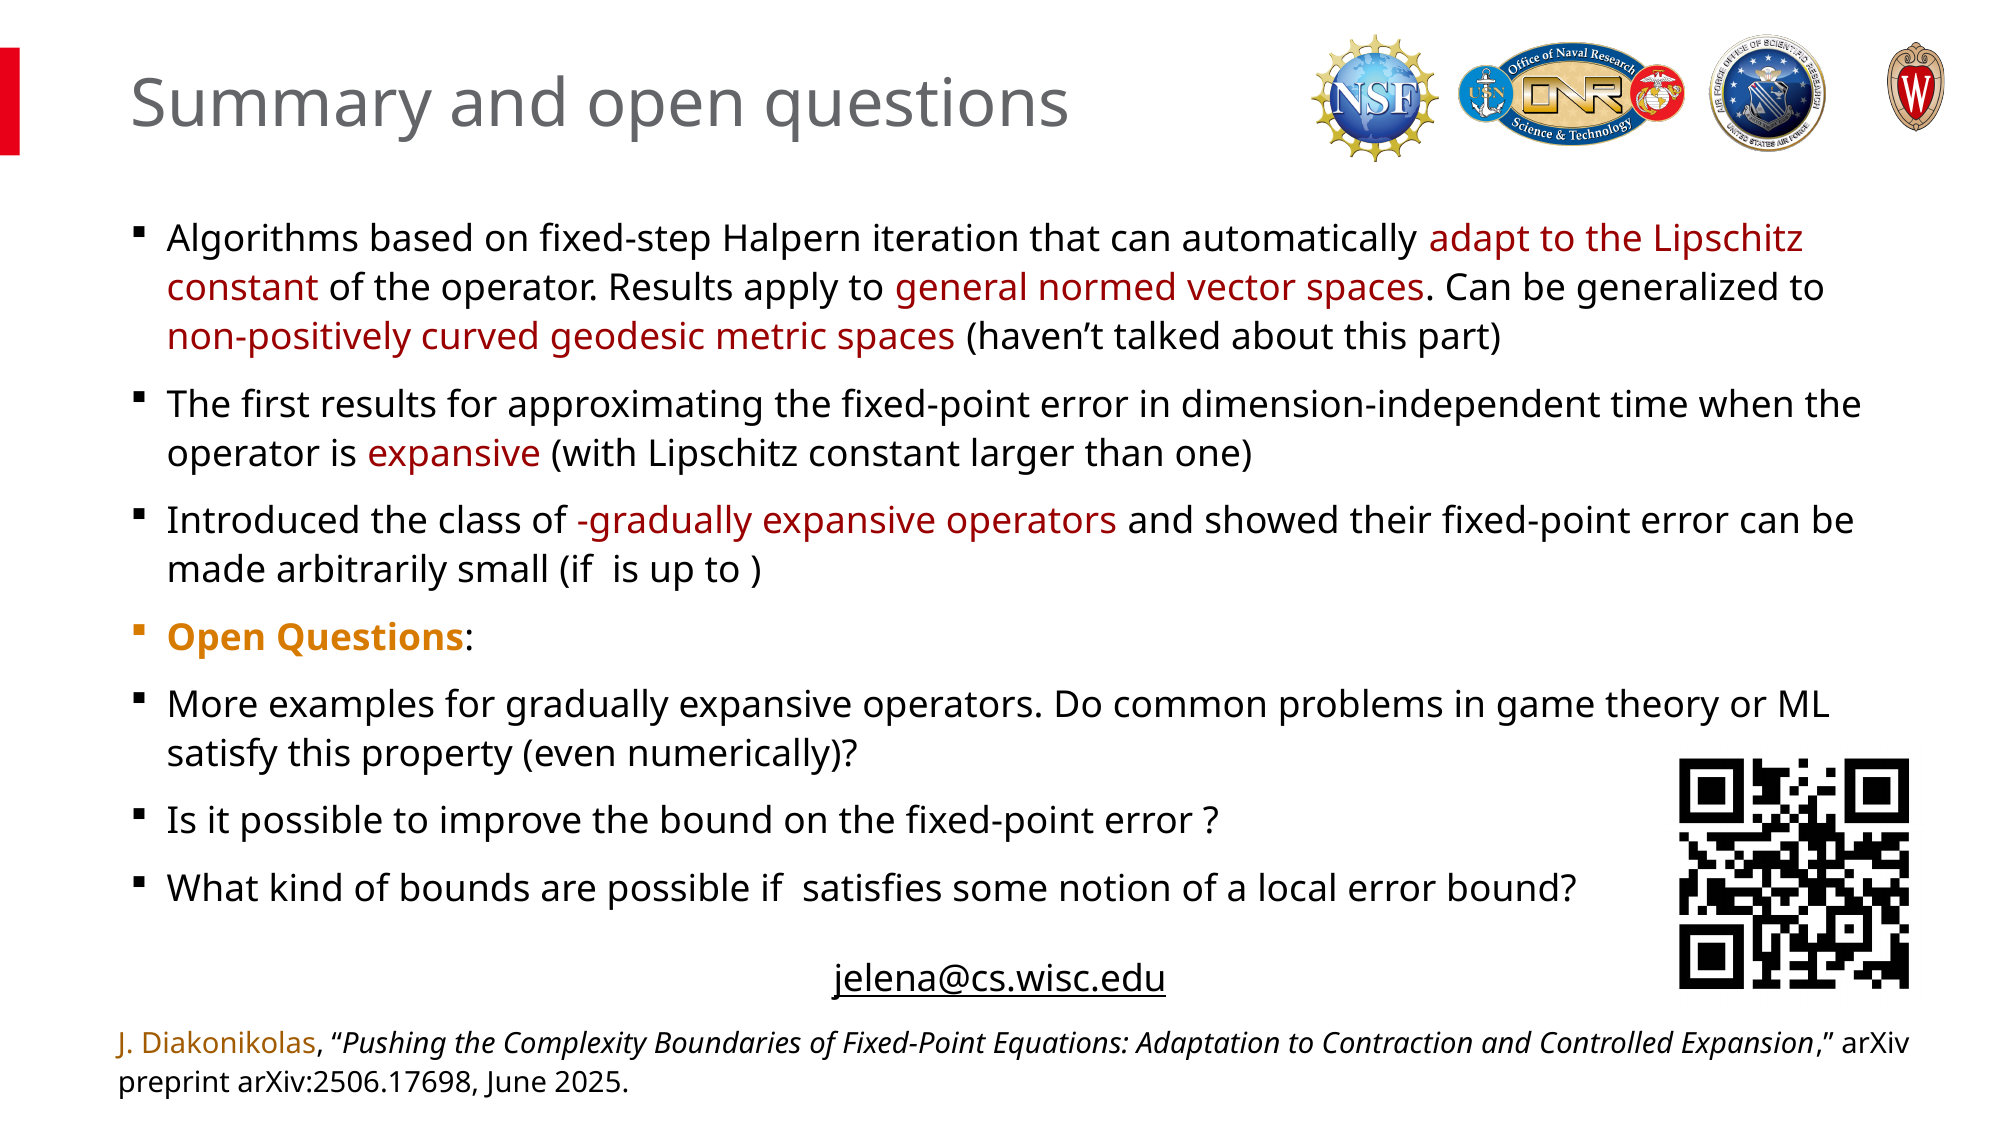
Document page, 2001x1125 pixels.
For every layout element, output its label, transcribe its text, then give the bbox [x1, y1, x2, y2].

picture [0, 32, 36, 170]
picture [1661, 740, 1927, 1007]
picture [1311, 34, 1439, 162]
picture [1887, 42, 1945, 132]
title Summary and open questions [115, 38, 1804, 171]
picture [1708, 34, 1827, 154]
picture [1458, 42, 1685, 146]
text_box J. Diakonikolas, “Pushing the Complexity Boundaries of Fixed-Point Equations: Adaptation to Contraction and Controlled Expansion,” arXiv preprint arXiv:2506.17698, June 2025. [102, 1013, 1956, 1121]
